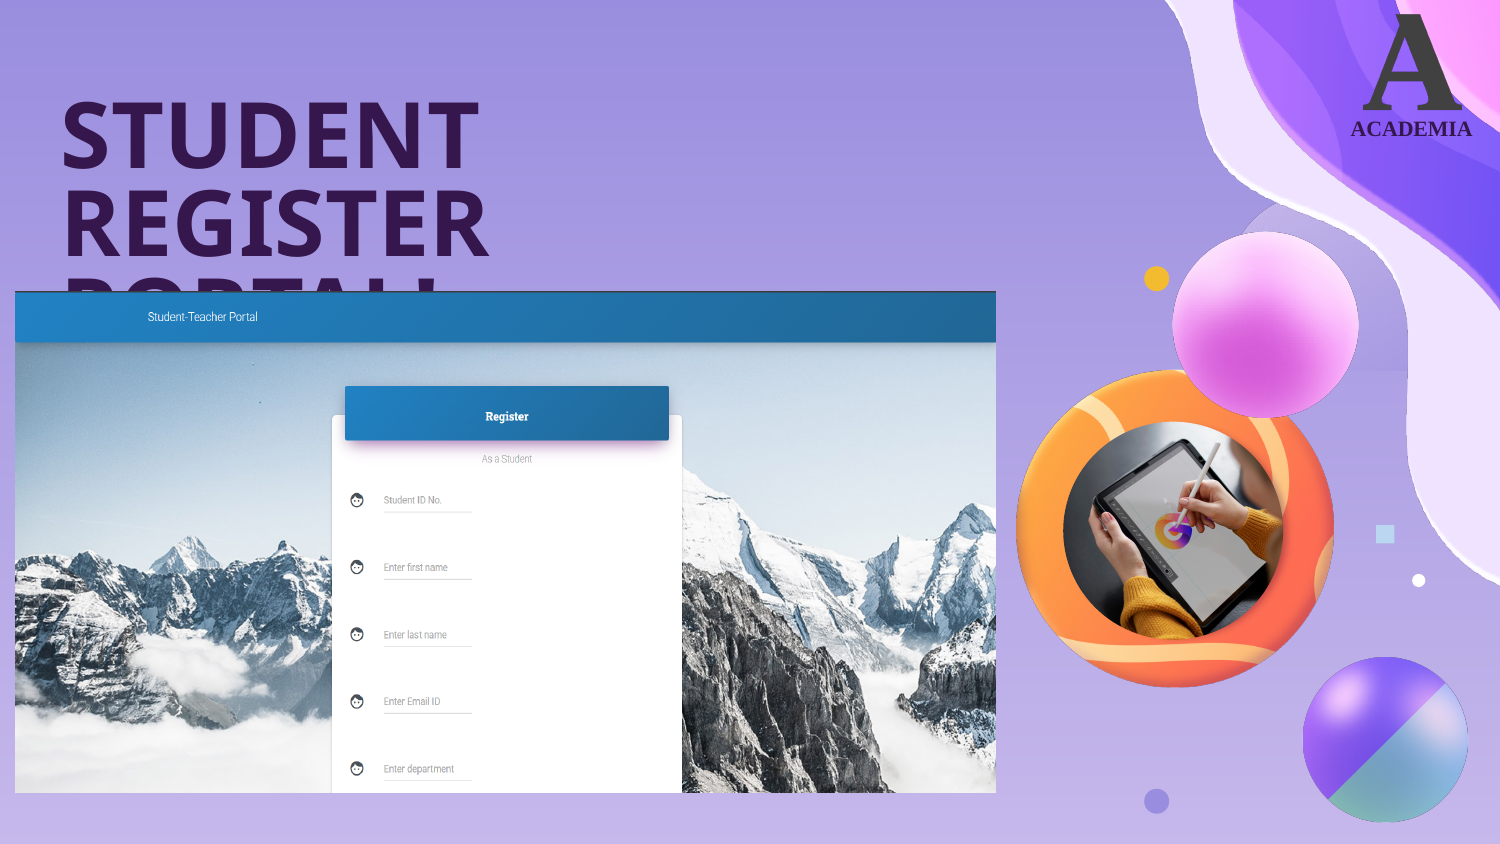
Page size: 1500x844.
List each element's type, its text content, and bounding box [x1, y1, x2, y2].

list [15, 291, 996, 793]
title STUDENT REGISTER PORTAL! [45, 90, 739, 281]
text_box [1144, 266, 1426, 814]
picture [1012, 0, 1500, 692]
picture [1298, 654, 1470, 825]
